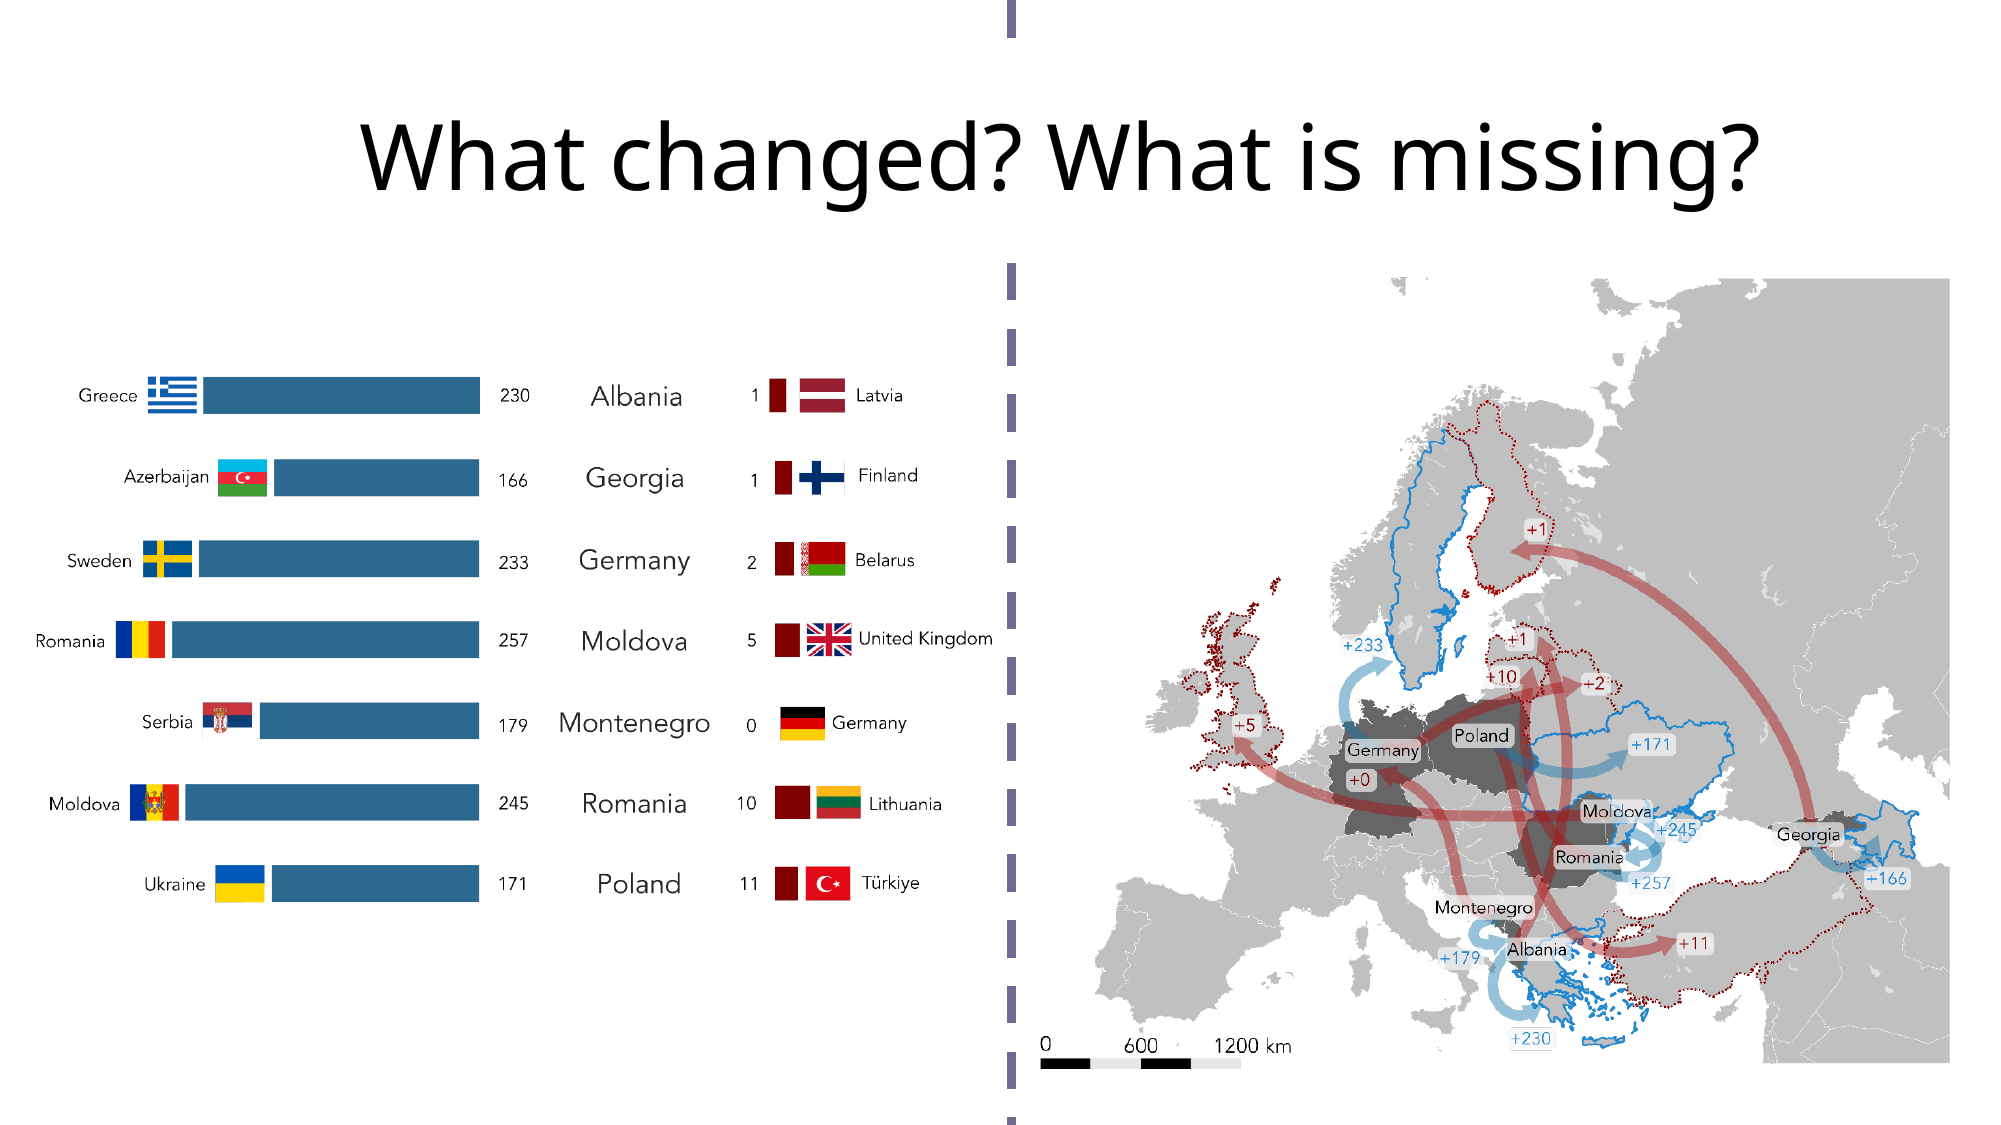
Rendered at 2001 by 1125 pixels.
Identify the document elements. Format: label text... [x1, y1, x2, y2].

title What changed? What is missing? [1012, 59, 1804, 262]
picture [1023, 270, 1978, 1078]
picture [17, 306, 1000, 986]
title What changed? What is missing? [344, 59, 1011, 262]
